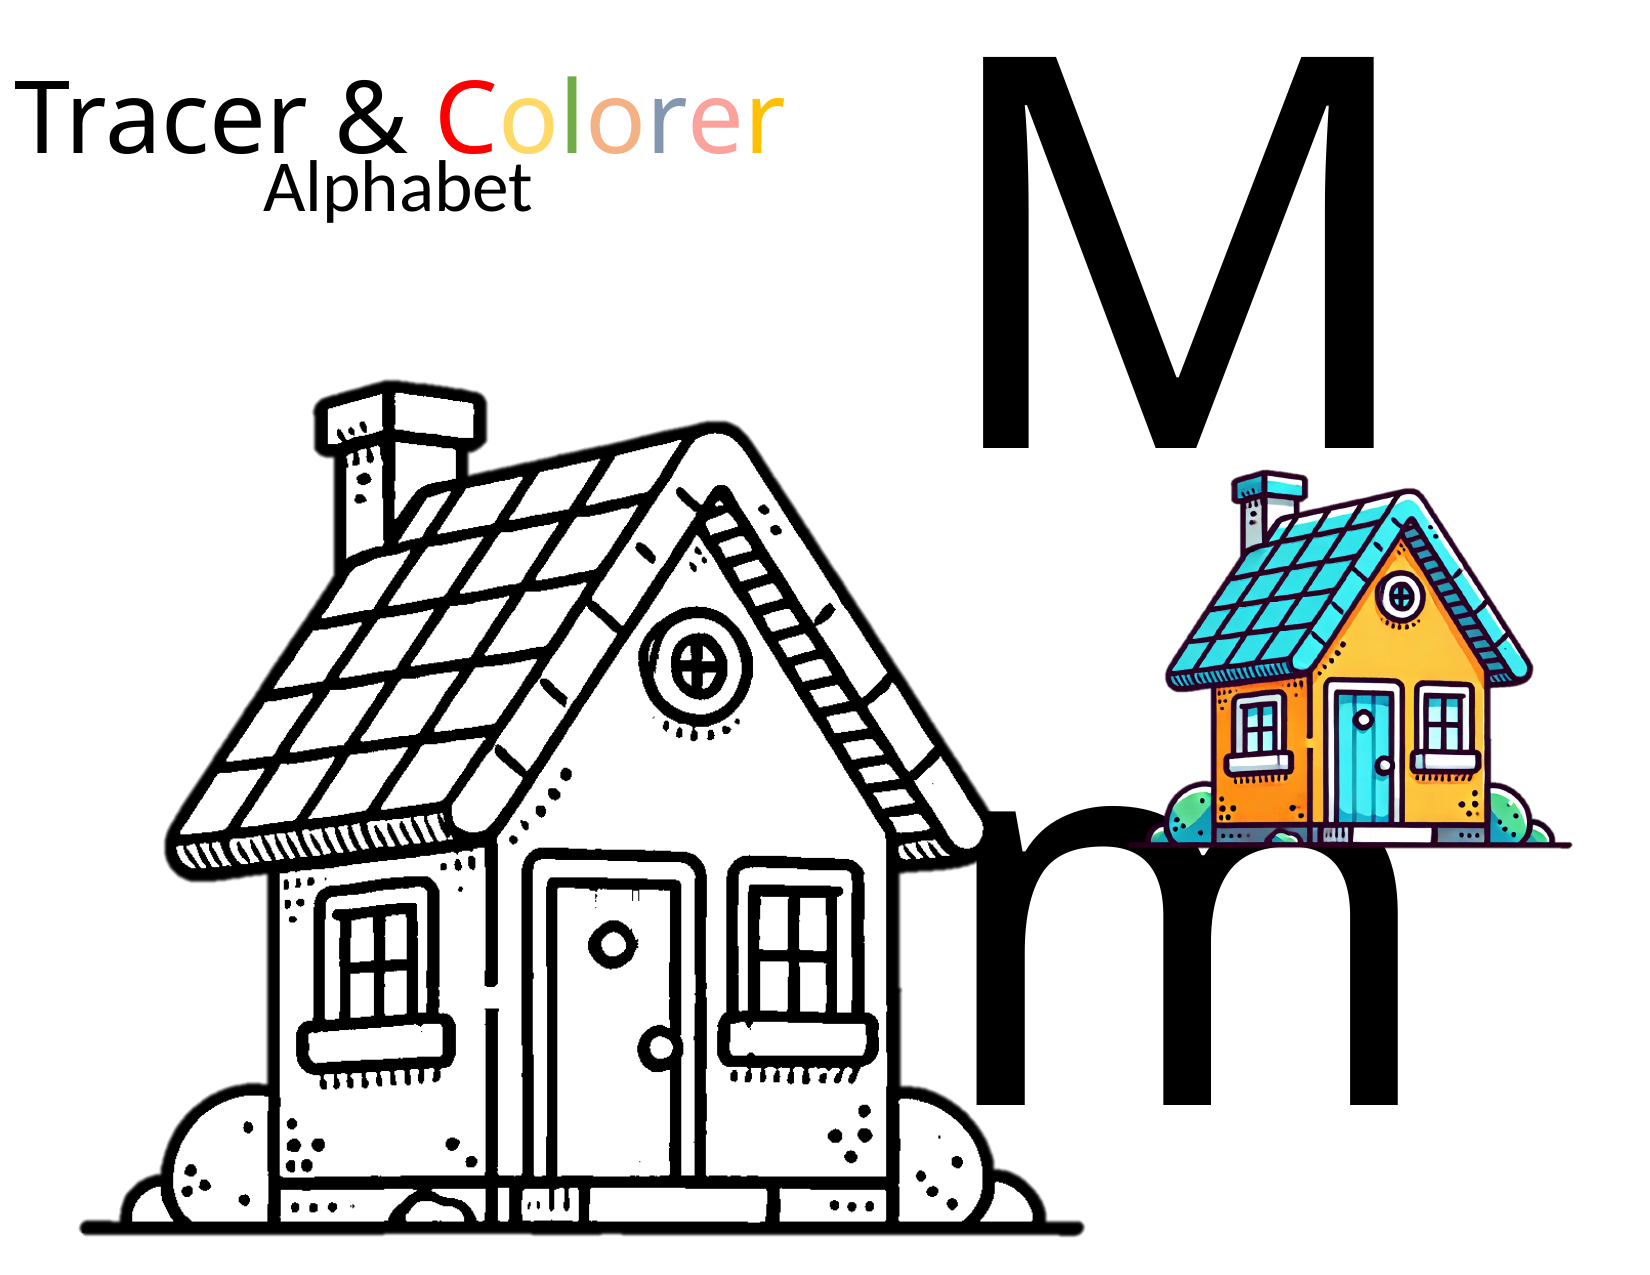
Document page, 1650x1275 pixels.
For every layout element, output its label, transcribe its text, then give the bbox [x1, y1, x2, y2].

picture [40, 315, 1089, 1275]
picture [1110, 441, 1574, 905]
text_box Alphabet [14, 130, 783, 234]
text_box Tracer & Colorer [0, 45, 964, 181]
text_box Mm [915, 0, 1650, 1223]
